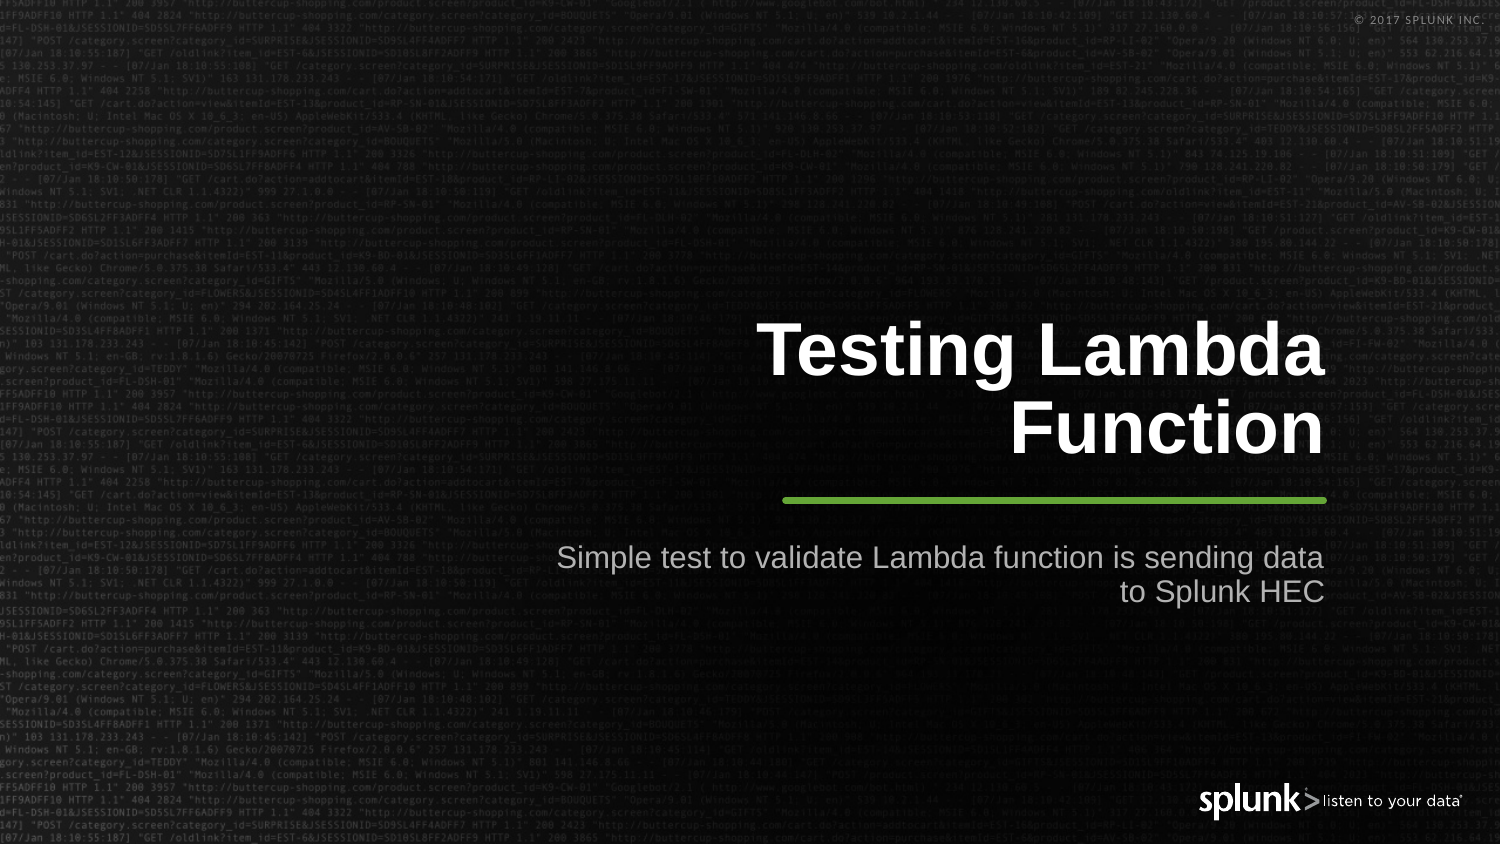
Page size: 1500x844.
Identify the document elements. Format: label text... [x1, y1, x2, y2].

subtitle Simple test to validate Lambda function is sending data to Splunk HEC [525, 510, 1326, 659]
title Testing Lambda Function [525, 120, 1326, 469]
picture [0, 0, 1500, 844]
